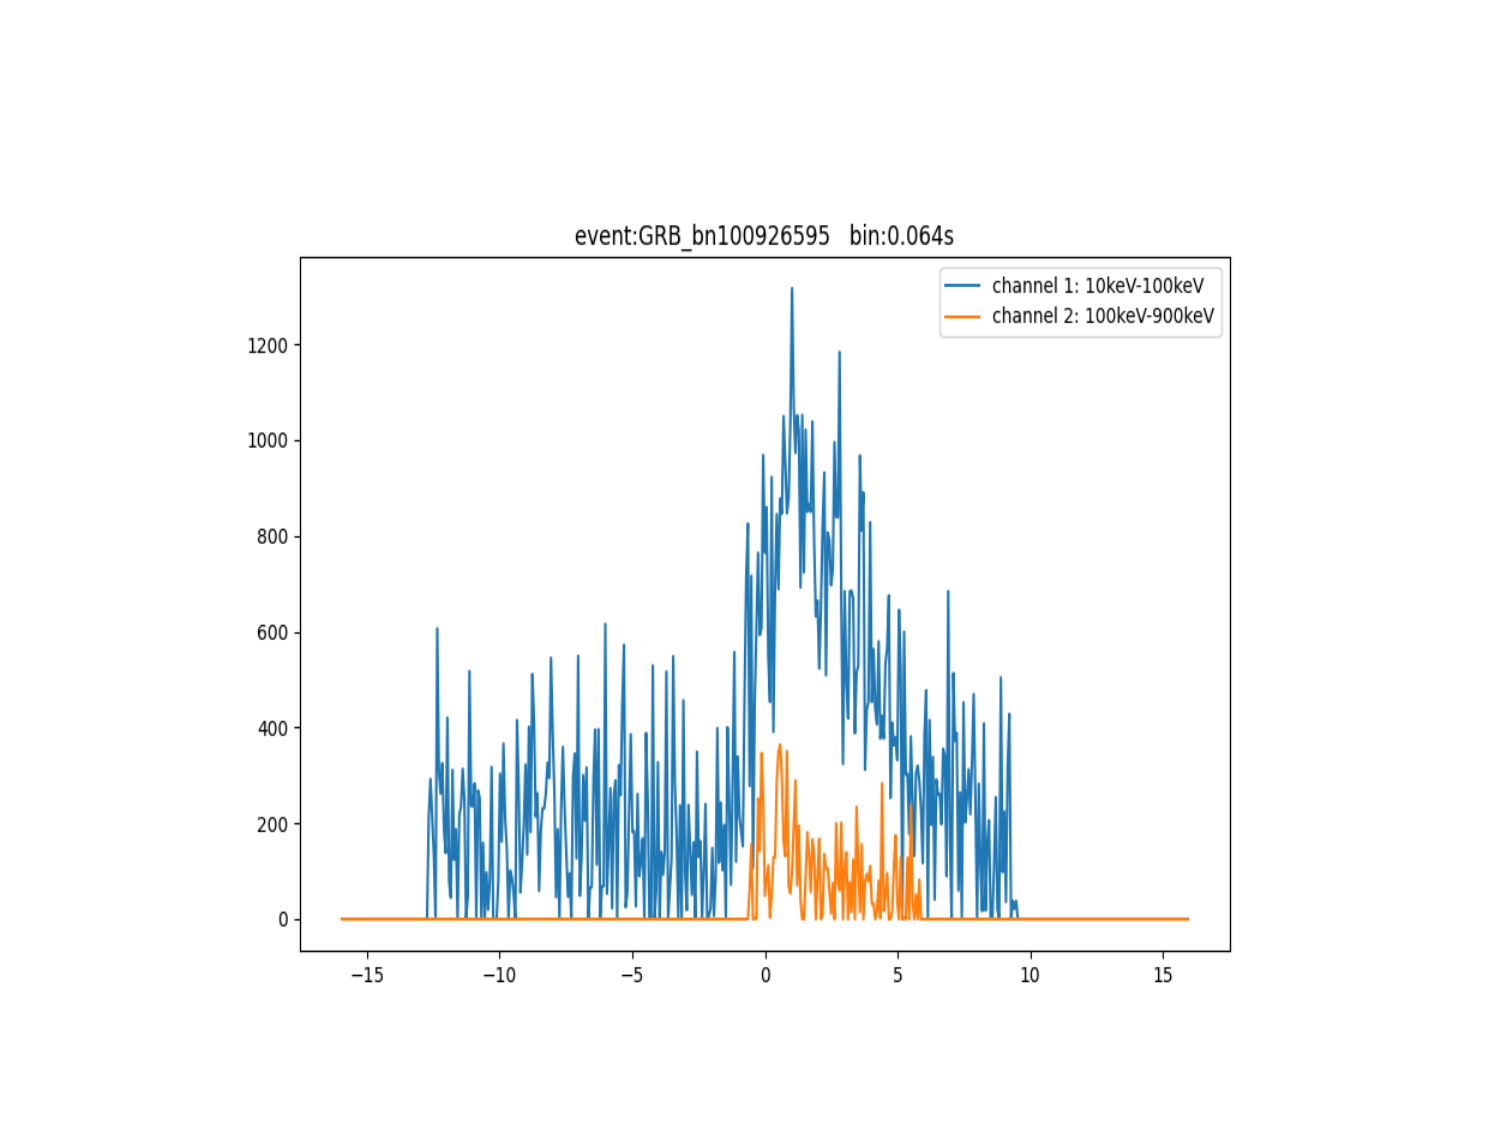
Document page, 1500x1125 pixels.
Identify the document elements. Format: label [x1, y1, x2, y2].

picture [149, 149, 1351, 1051]
